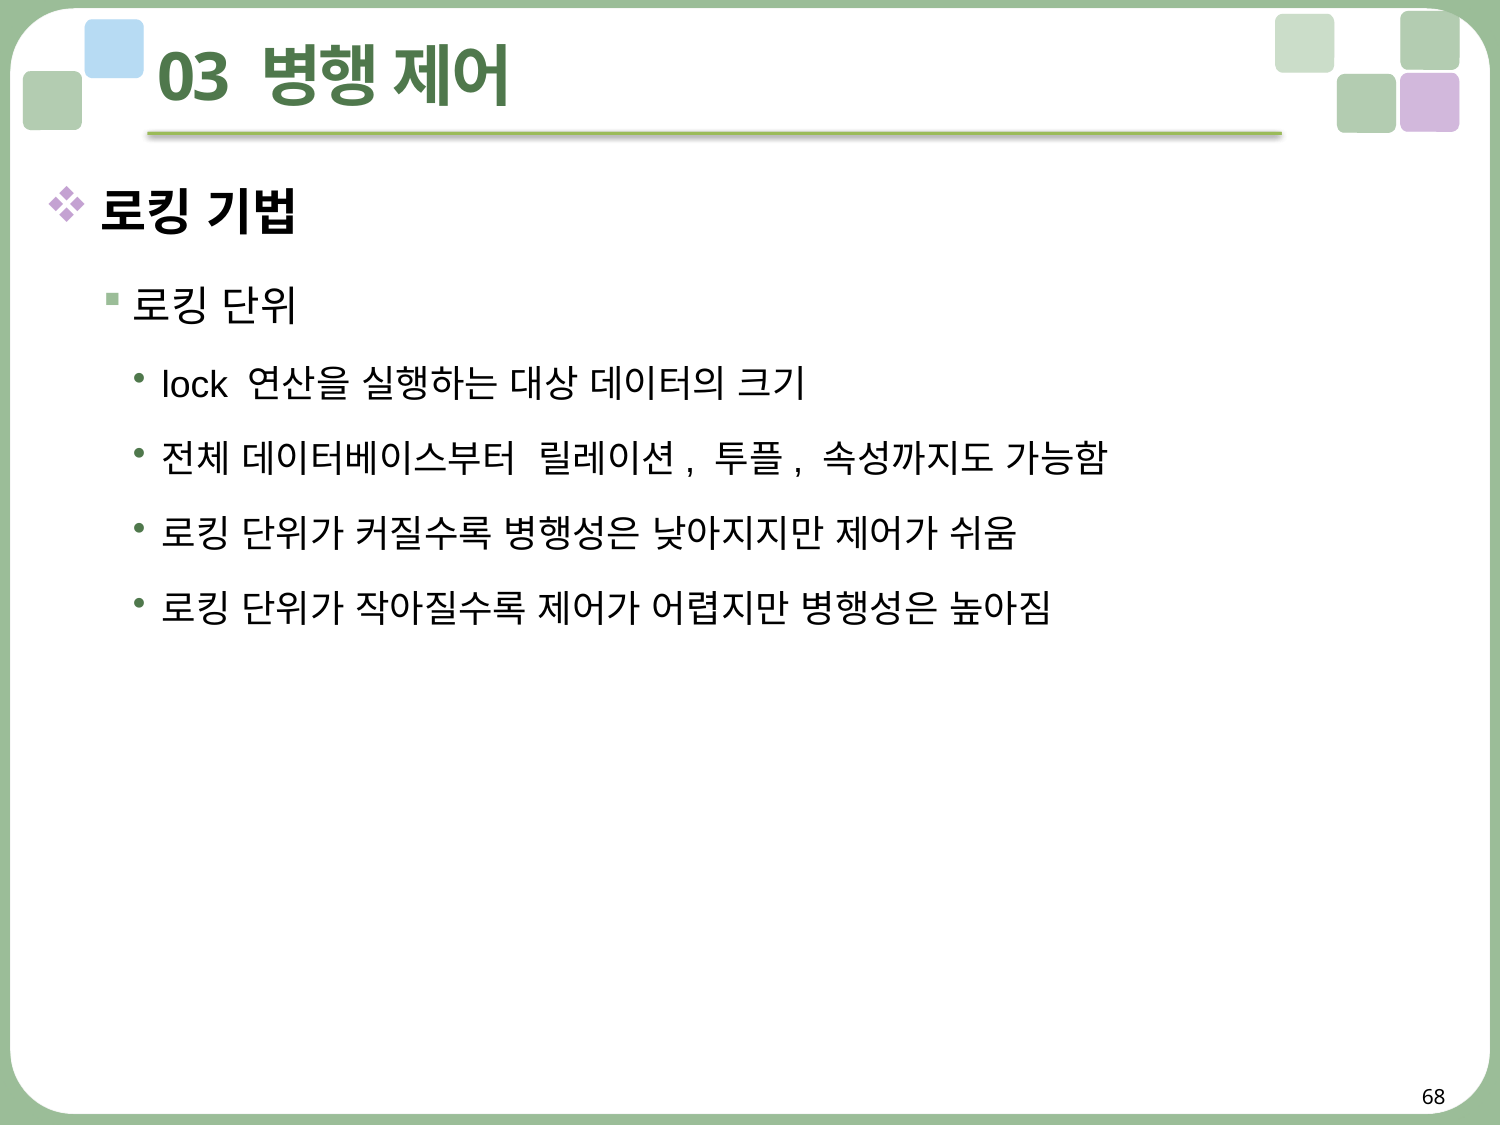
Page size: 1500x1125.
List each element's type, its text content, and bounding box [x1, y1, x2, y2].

title 03 병행 제어 [142, 25, 1459, 123]
list 로킹 기법 로킹 단위 lock 연산을 실행하는 대상 데이터의 크기 전체 데이터베이스부터 릴레이션, 투플, 속성까지도 가능함 로킹 단위가 커질수록 병행성은 낮아지지만 제어가 쉬움 로킹 단위가 작아질수록 제어가 어렵지만 병행성은 높아짐 [29, 172, 1459, 1083]
picture [0, 0, 1500, 1125]
